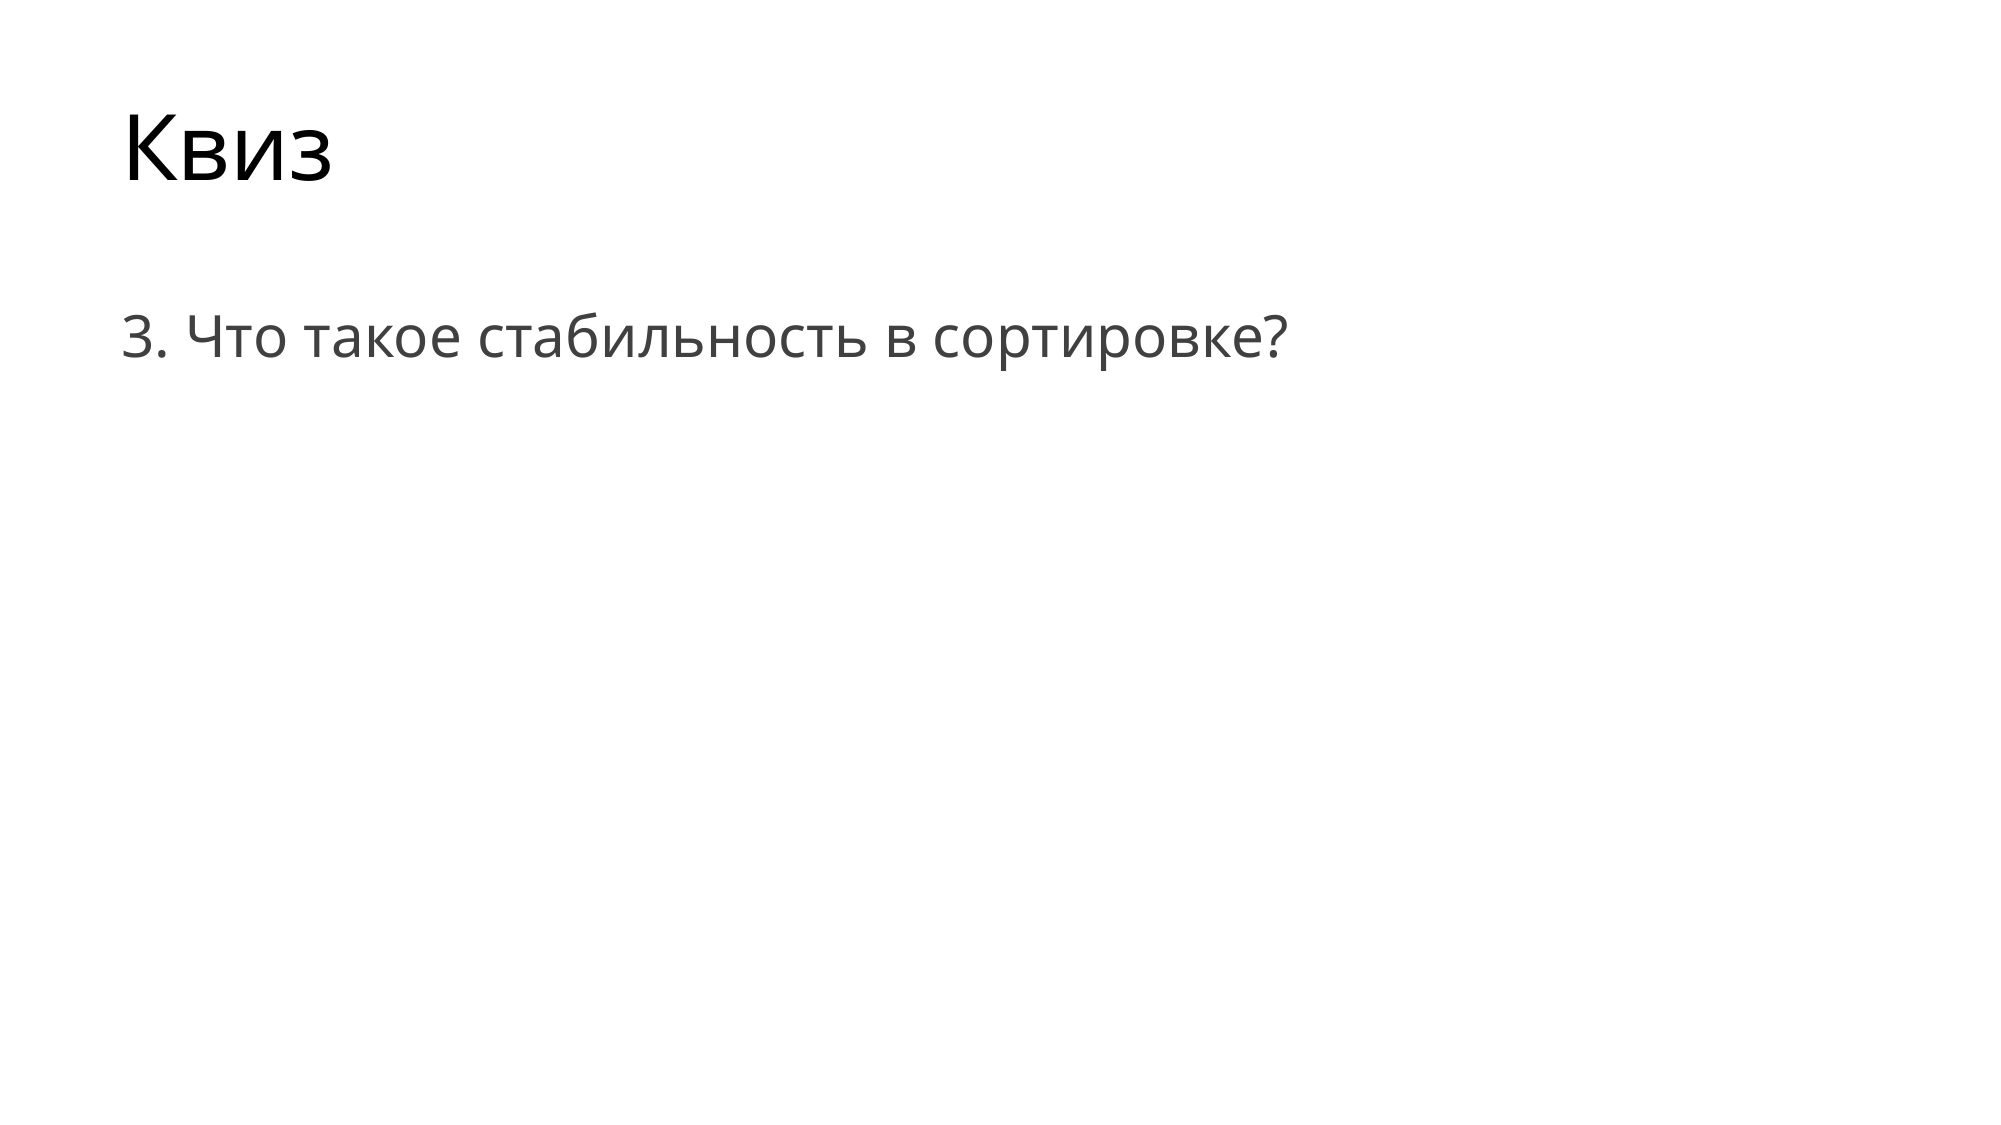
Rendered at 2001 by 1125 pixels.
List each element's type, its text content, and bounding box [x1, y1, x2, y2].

list 3. Что такое стабильность в сортировке? [106, 299, 1832, 1014]
title Квиз [106, 42, 1832, 260]
